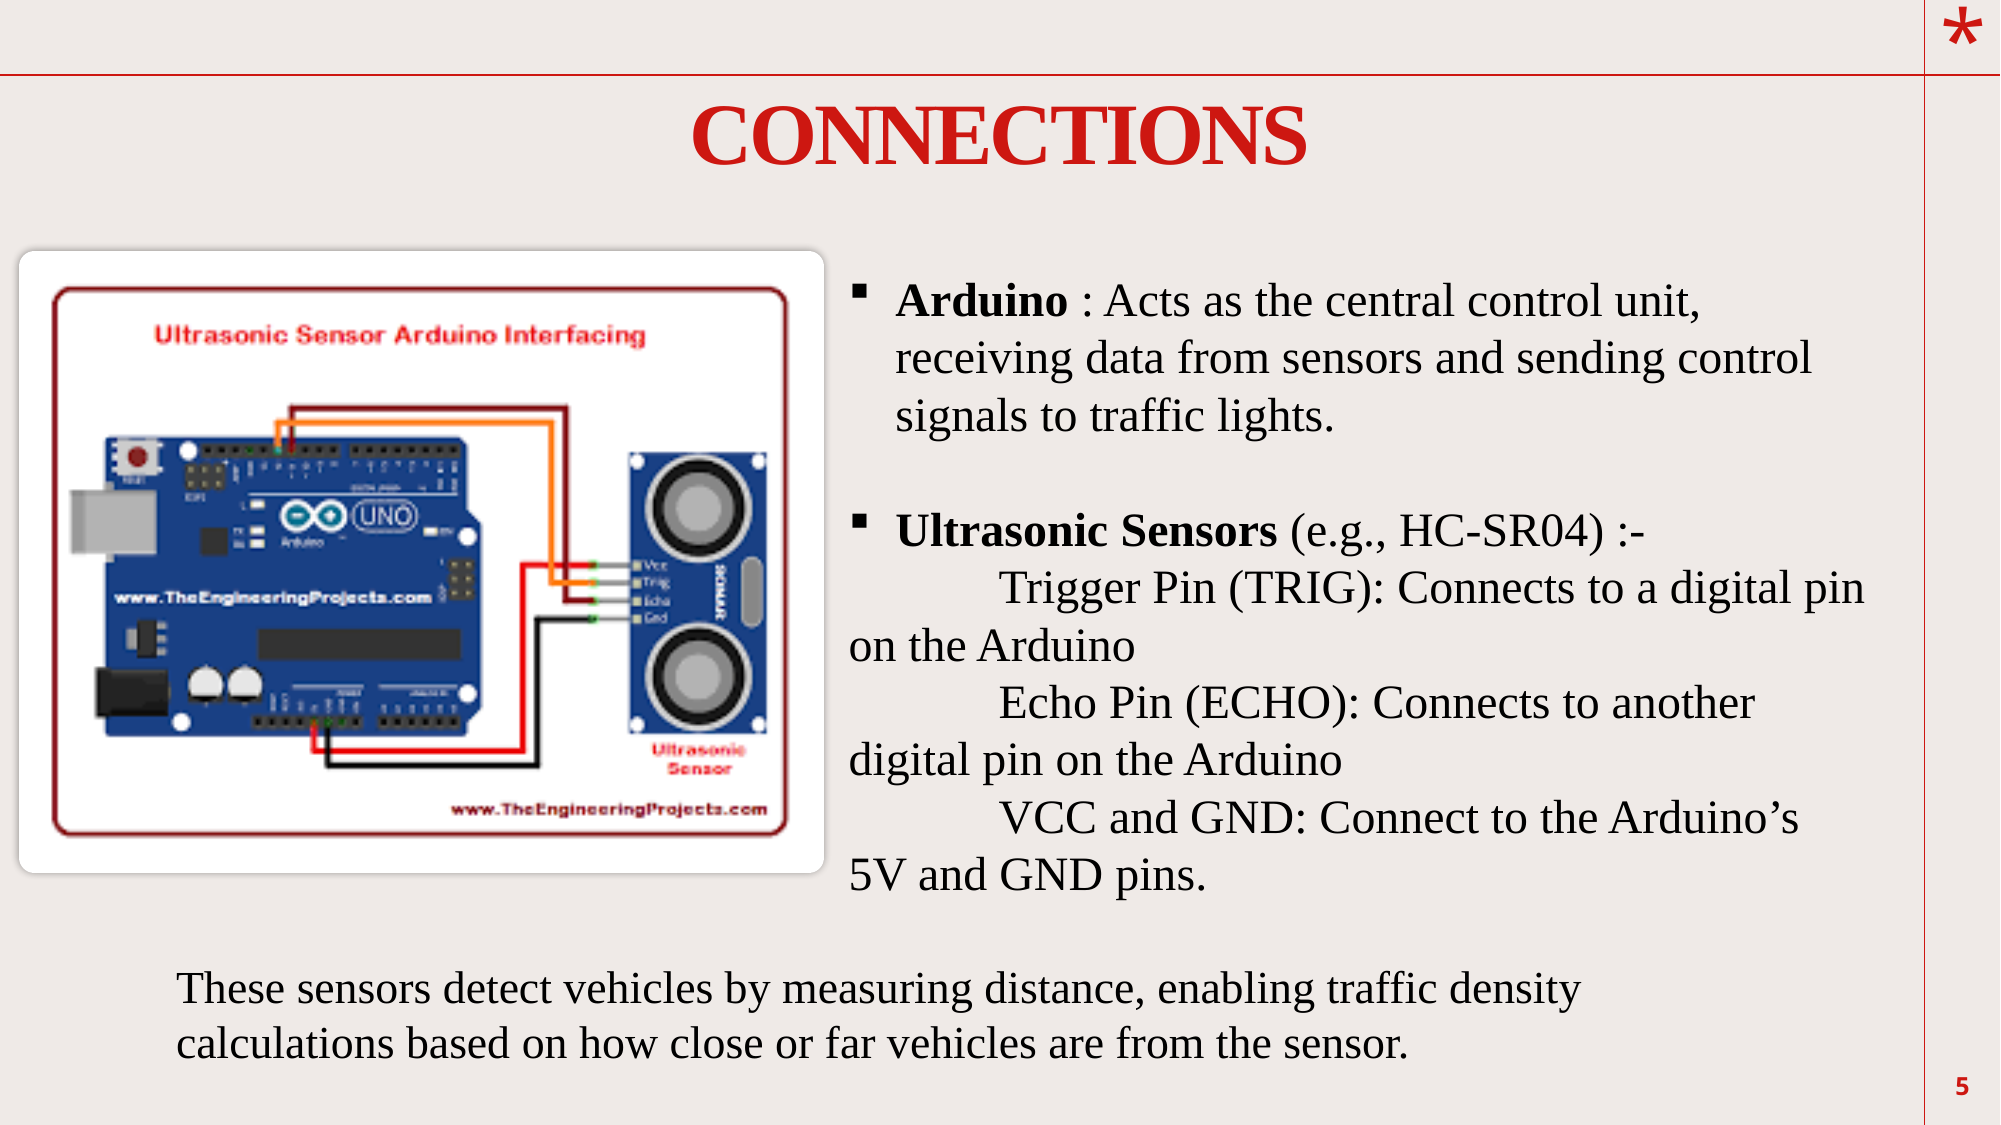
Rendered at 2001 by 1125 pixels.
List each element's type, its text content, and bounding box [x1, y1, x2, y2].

title CONNECTIONS [126, 94, 1874, 202]
slide_number 5 [1925, 1050, 2000, 1125]
picture [50, 282, 793, 842]
text_box Arduino : Acts as the central control unit, receiving data from sensors and sending control signals to traffic lights. Ultrasonic Sensors (e.g., HC-SR04) :- Trigger Pin (TRIG): Connects to a digital pin on the Arduino Echo Pin (ECHO): Connects to another digital pin on the Arduino VCC and GND: Connect to the Arduino’s 5V and GND pins. [833, 260, 1885, 908]
text_box These sensors detect vehicles by measuring distance, enabling traffic density calculations based on how close or far vehicles are from the sensor. [161, 950, 1770, 1125]
